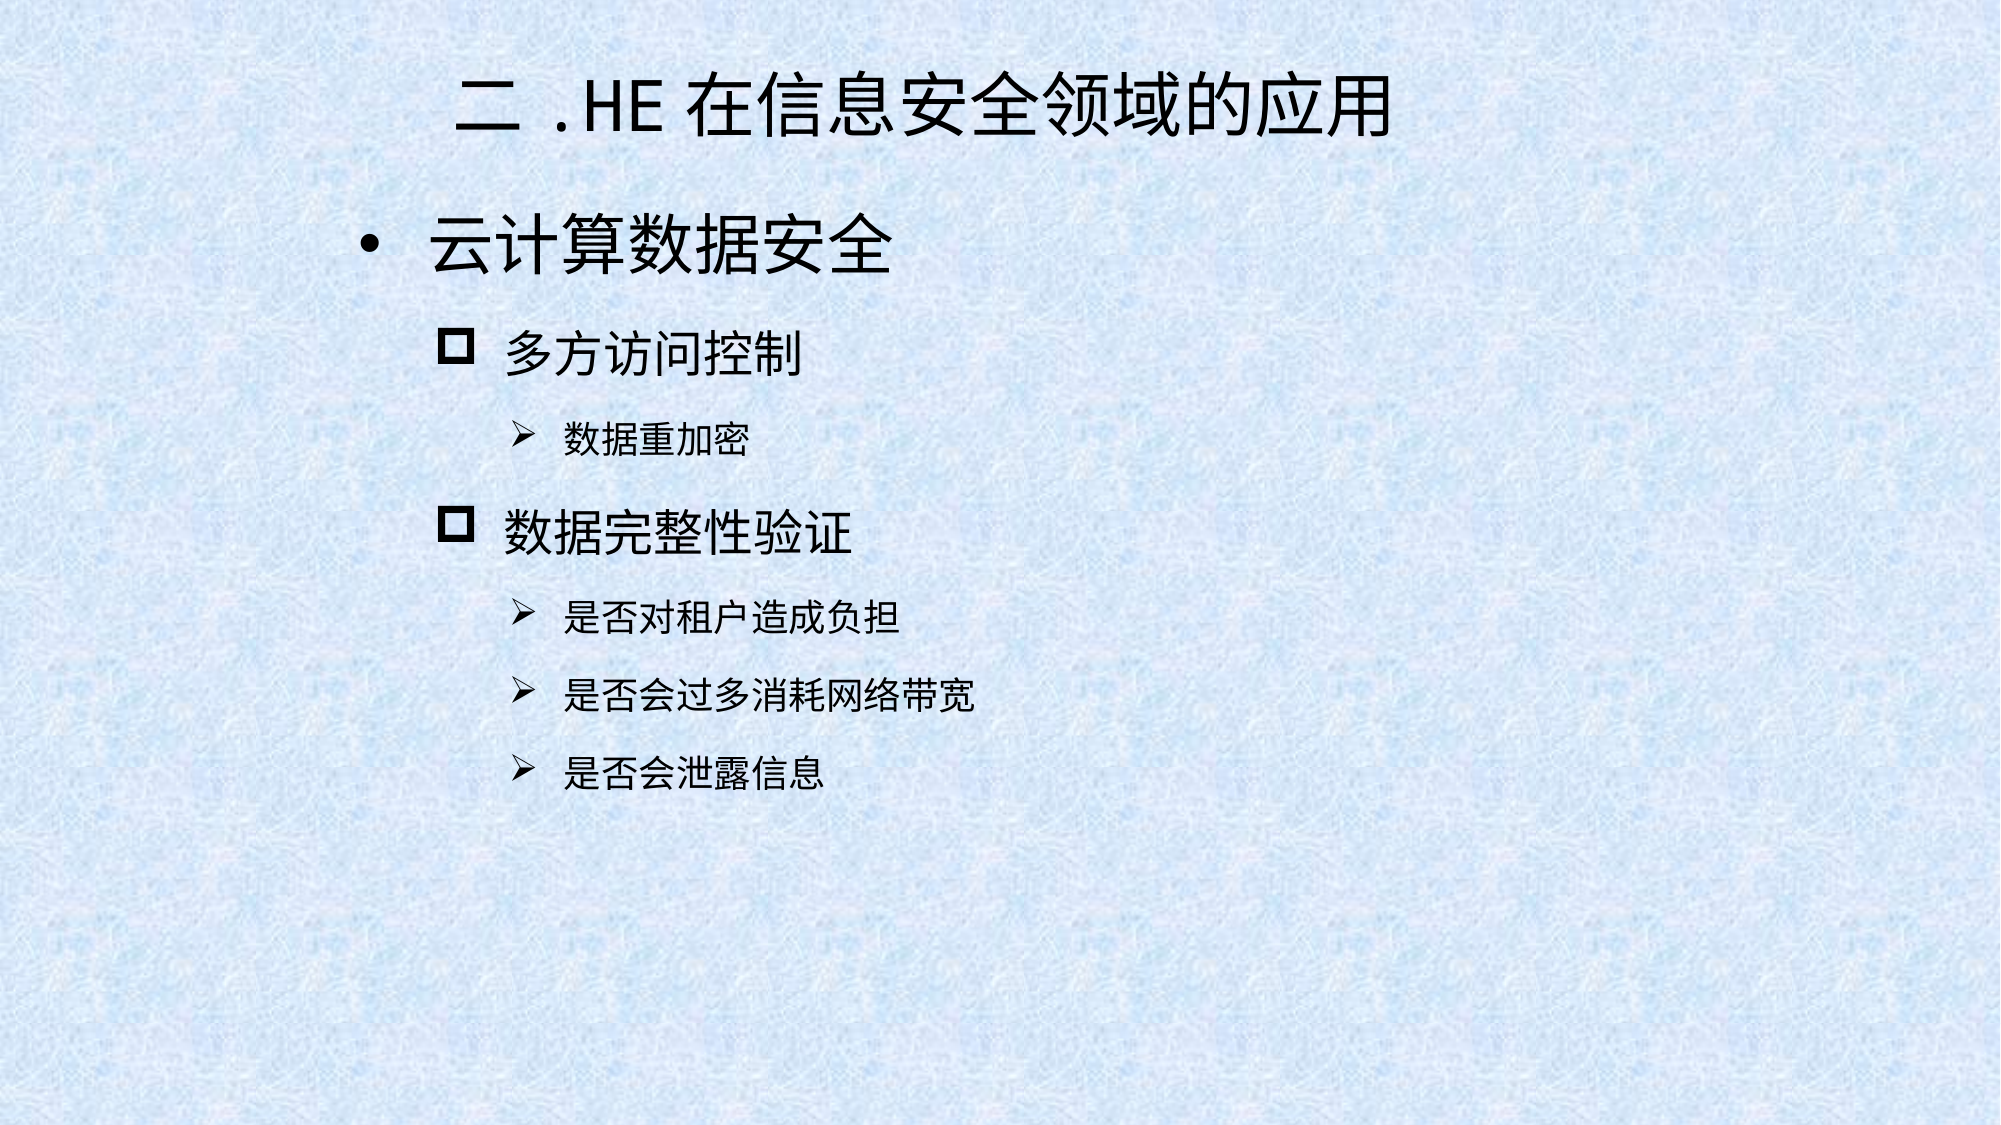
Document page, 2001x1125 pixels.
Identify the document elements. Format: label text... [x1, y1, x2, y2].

picture [0, 0, 2001, 1125]
title 二.HE在信息安全领域的应用 [437, 62, 1610, 155]
list 云计算数据安全 多方访问控制 数据重加密 数据完整性验证 是否对租户造成负担 是否会过多消耗网络带宽 是否会泄露信息 [343, 210, 1530, 1008]
